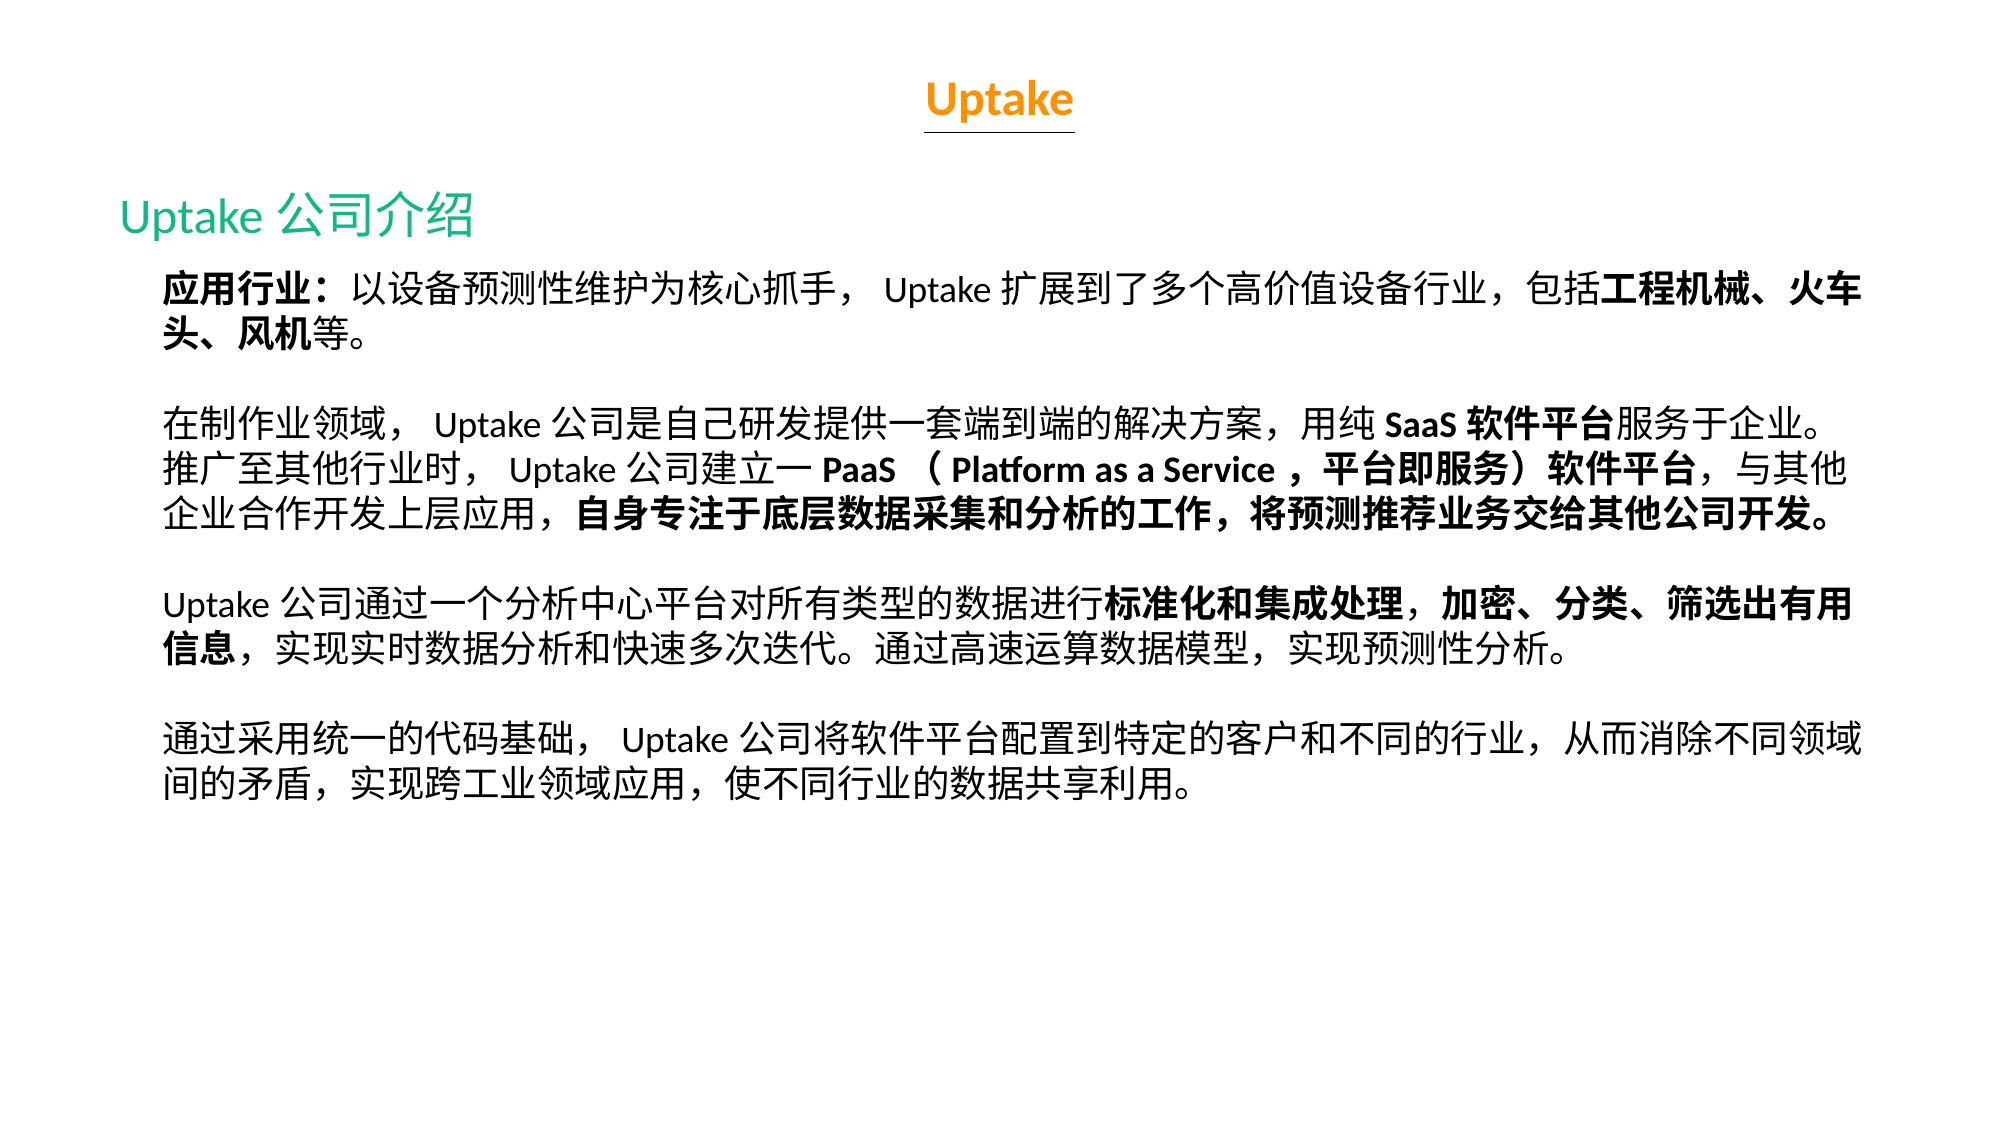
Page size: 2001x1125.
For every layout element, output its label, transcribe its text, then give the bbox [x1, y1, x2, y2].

text_box 应用行业：以设备预测性维护为核心抓手，Uptake扩展到了多个高价值设备行业，包括工程机械、火车头、风机等。 在制作业领域，Uptake公司是自己研发提供一套端到端的解决方案，用纯SaaS软件平台服务于企业。推广至其他行业时，Uptake公司建立一PaaS（Platform as a Service，平台即服务）软件平台，与其他企业合作开发上层应用，自身专注于底层数据采集和分析的工作，将预测推荐业务交给其他公司开发。 Uptake公司通过一个分析中心平台对所有类型的数据进行标准化和集成处理，加密、分类、筛选出有用信息，实现实时数据分析和快速多次迭代。通过高速运算数据模型，实现预测性分析。 通过采用统一的代码基础，Uptake公司将软件平台配置到特定的客户和不同的行业，从而消除不同领域间的矛盾，实现跨工业领域应用，使不同行业的数据共享利用。 [147, 257, 1891, 813]
text_box Uptake公司介绍 [104, 146, 491, 251]
text_box Uptake [910, 58, 1090, 133]
